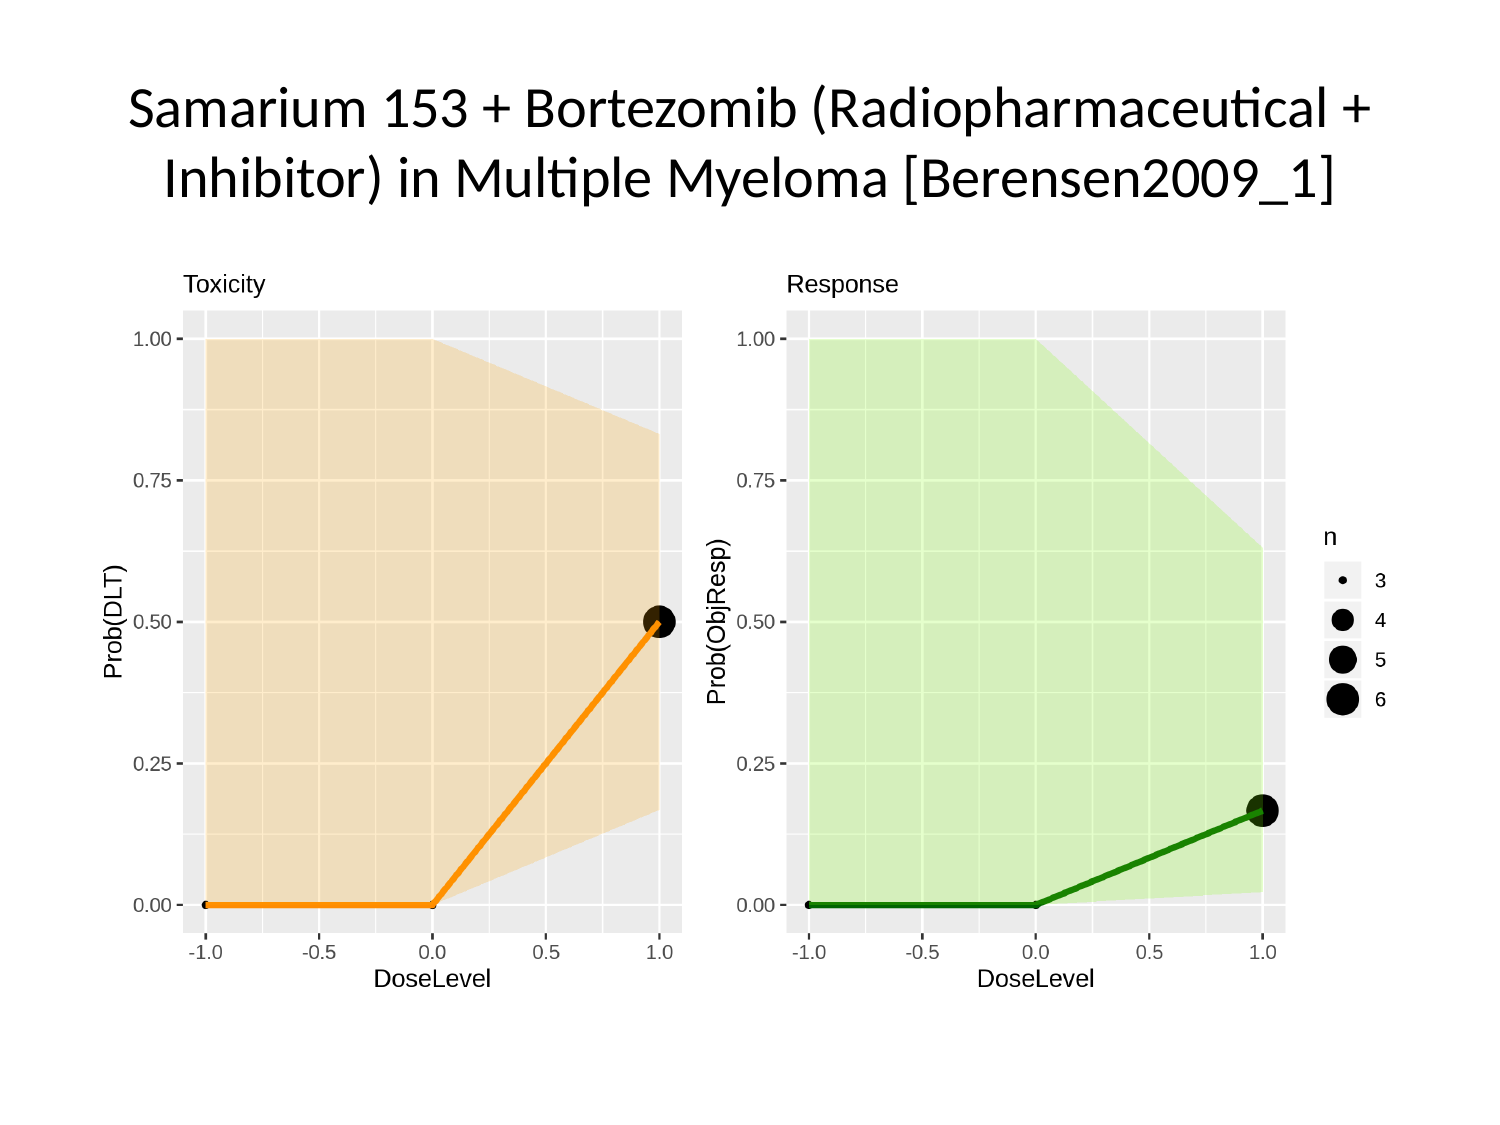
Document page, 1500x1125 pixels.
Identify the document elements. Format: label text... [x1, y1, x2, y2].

picture [91, 262, 1411, 1005]
title Samarium 153 + Bortezomib (Radiopharmaceutical + Inhibitor) in Multiple Myeloma [Berensen2009_1] [75, 45, 1425, 233]
